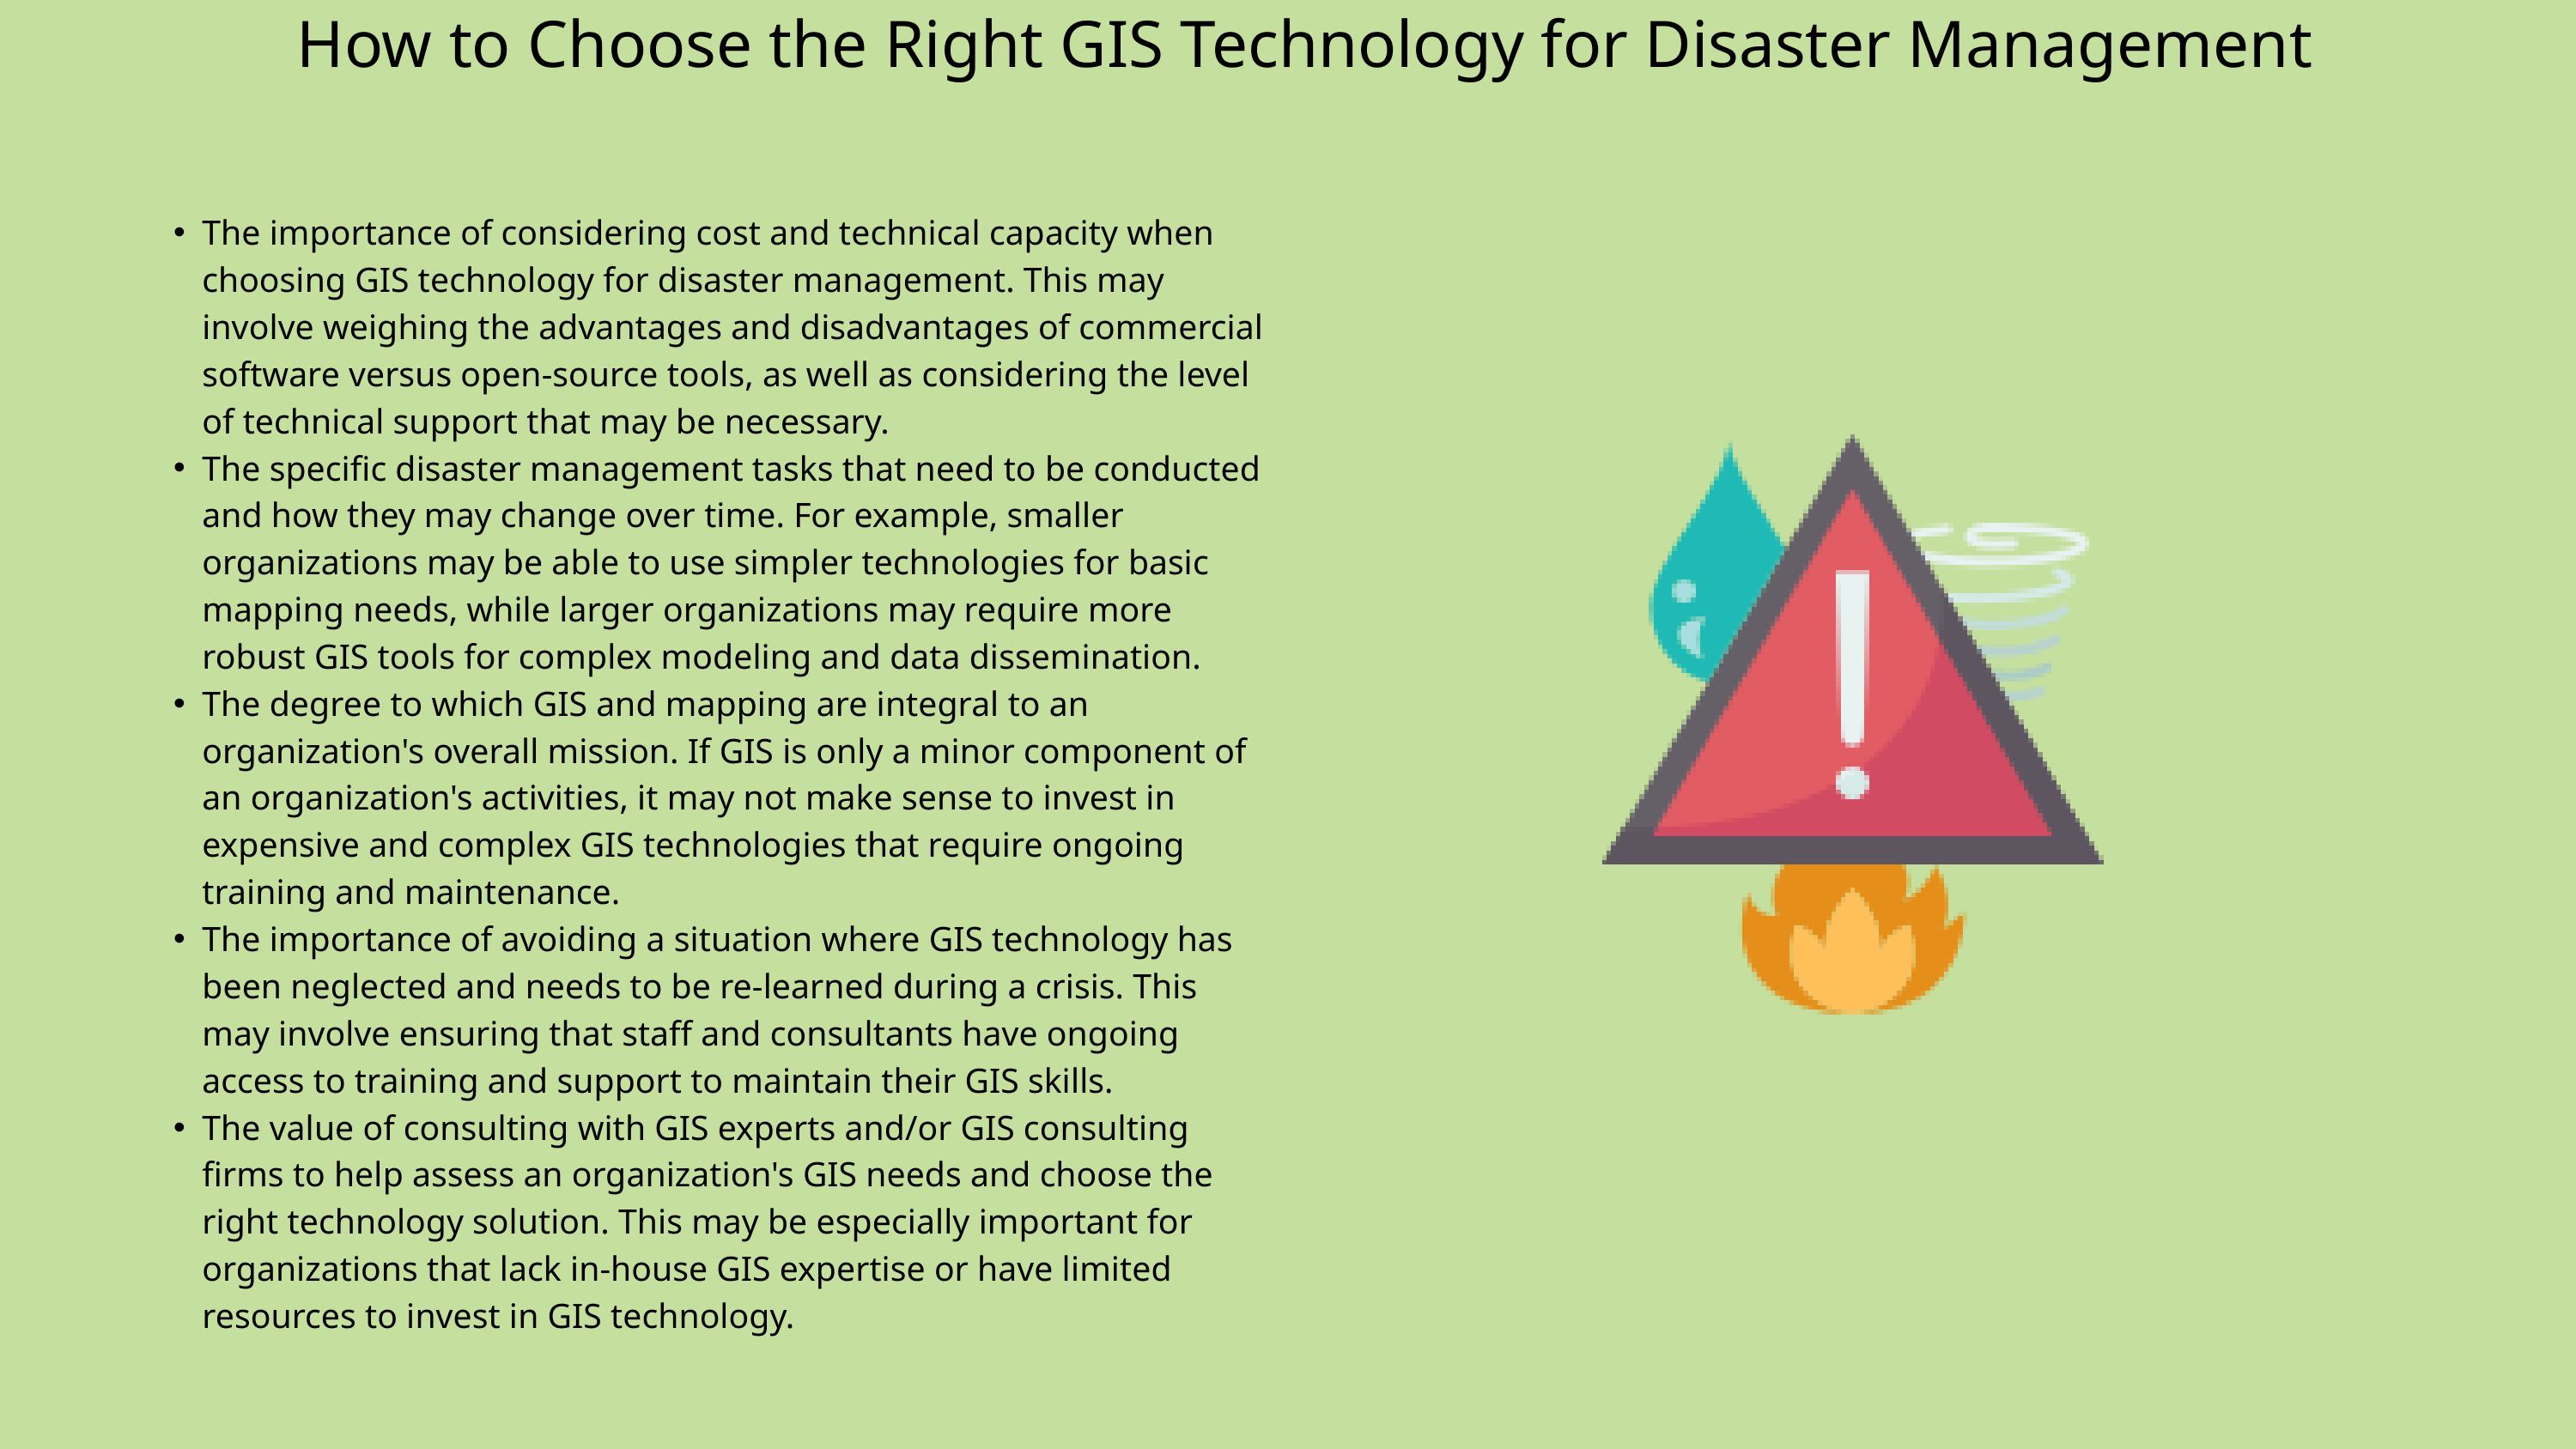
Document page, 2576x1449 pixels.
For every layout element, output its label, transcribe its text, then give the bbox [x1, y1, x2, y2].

text_box How to Choose the Right GIS Technology for Disaster Management [19, 0, 2576, 171]
picture [1602, 433, 2104, 1015]
text_box The importance of considering cost and technical capacity when choosing GIS technology for disaster management. This may involve weighing the advantages and disadvantages of commercial software versus open-source tools, as well as considering the level of technical support that may be necessary. The specific disaster management tasks that need to be conducted and how they may change over time. For example, smaller organizations may be able to use simpler technologies for basic mapping needs, while larger organizations may require more robust GIS tools for complex modeling and data dissemination. The degree to which GIS and mapping are integral to an organization's overall mission. If GIS is only a minor component of an organization's activities, it may not make sense to invest in expensive and complex GIS technologies that require ongoing training and maintenance. The importance of avoiding a situation where GIS technology has been neglected and needs to be re-learned during a crisis. This may involve ensuring that staff and consultants have ongoing access to training and support to maintain their GIS skills. The value of consulting with GIS experts and/or GIS consulting firms to help assess an organization's GIS needs and choose the right technology solution. This may be especially important for organizations that lack in-house GIS expertise or have limited resources to invest in GIS technology. [144, 204, 1274, 1383]
